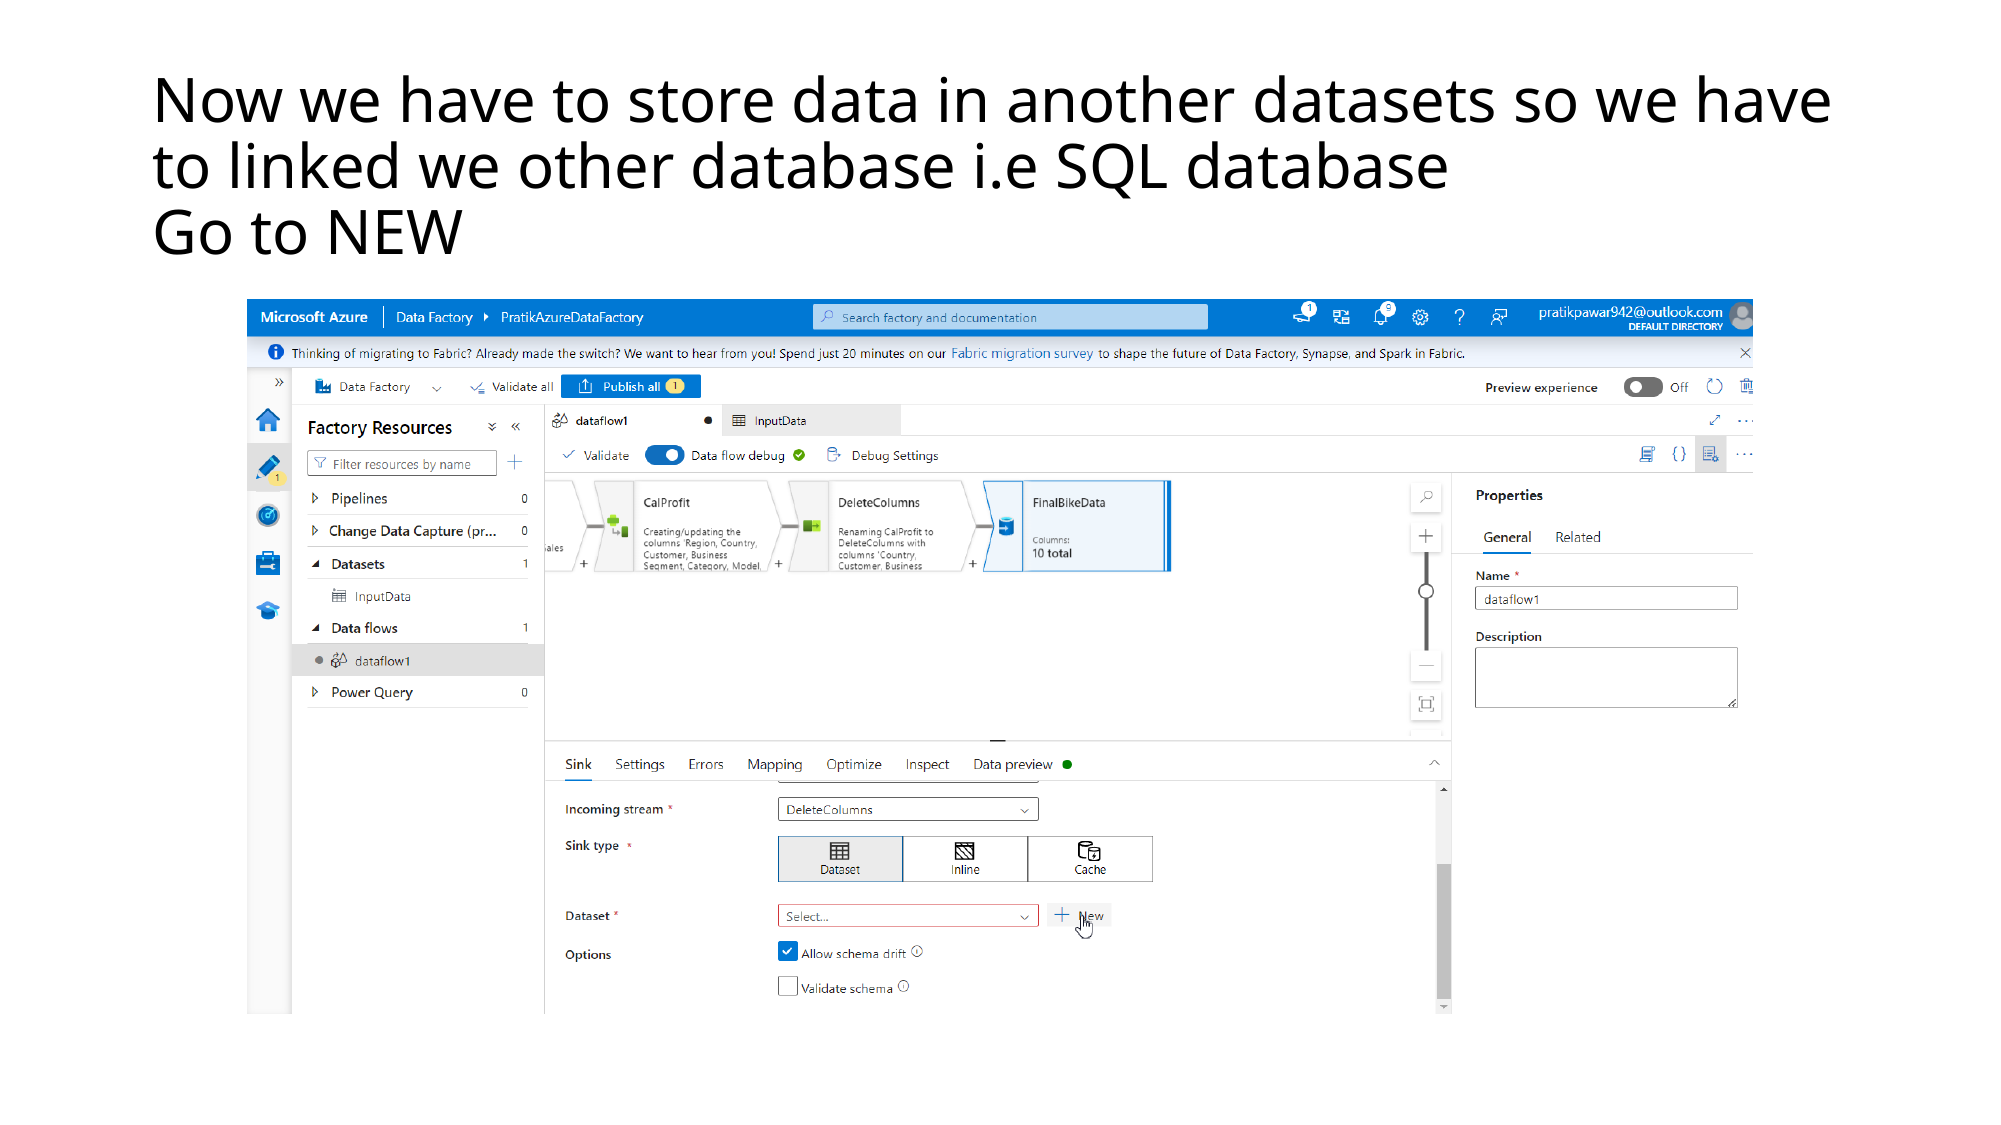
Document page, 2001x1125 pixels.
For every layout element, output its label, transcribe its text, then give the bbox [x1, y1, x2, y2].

title Now we have to store data in another datasets so we have to linked we other database i.e SQL database Go to NEW [137, 59, 1863, 278]
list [247, 299, 1753, 1014]
